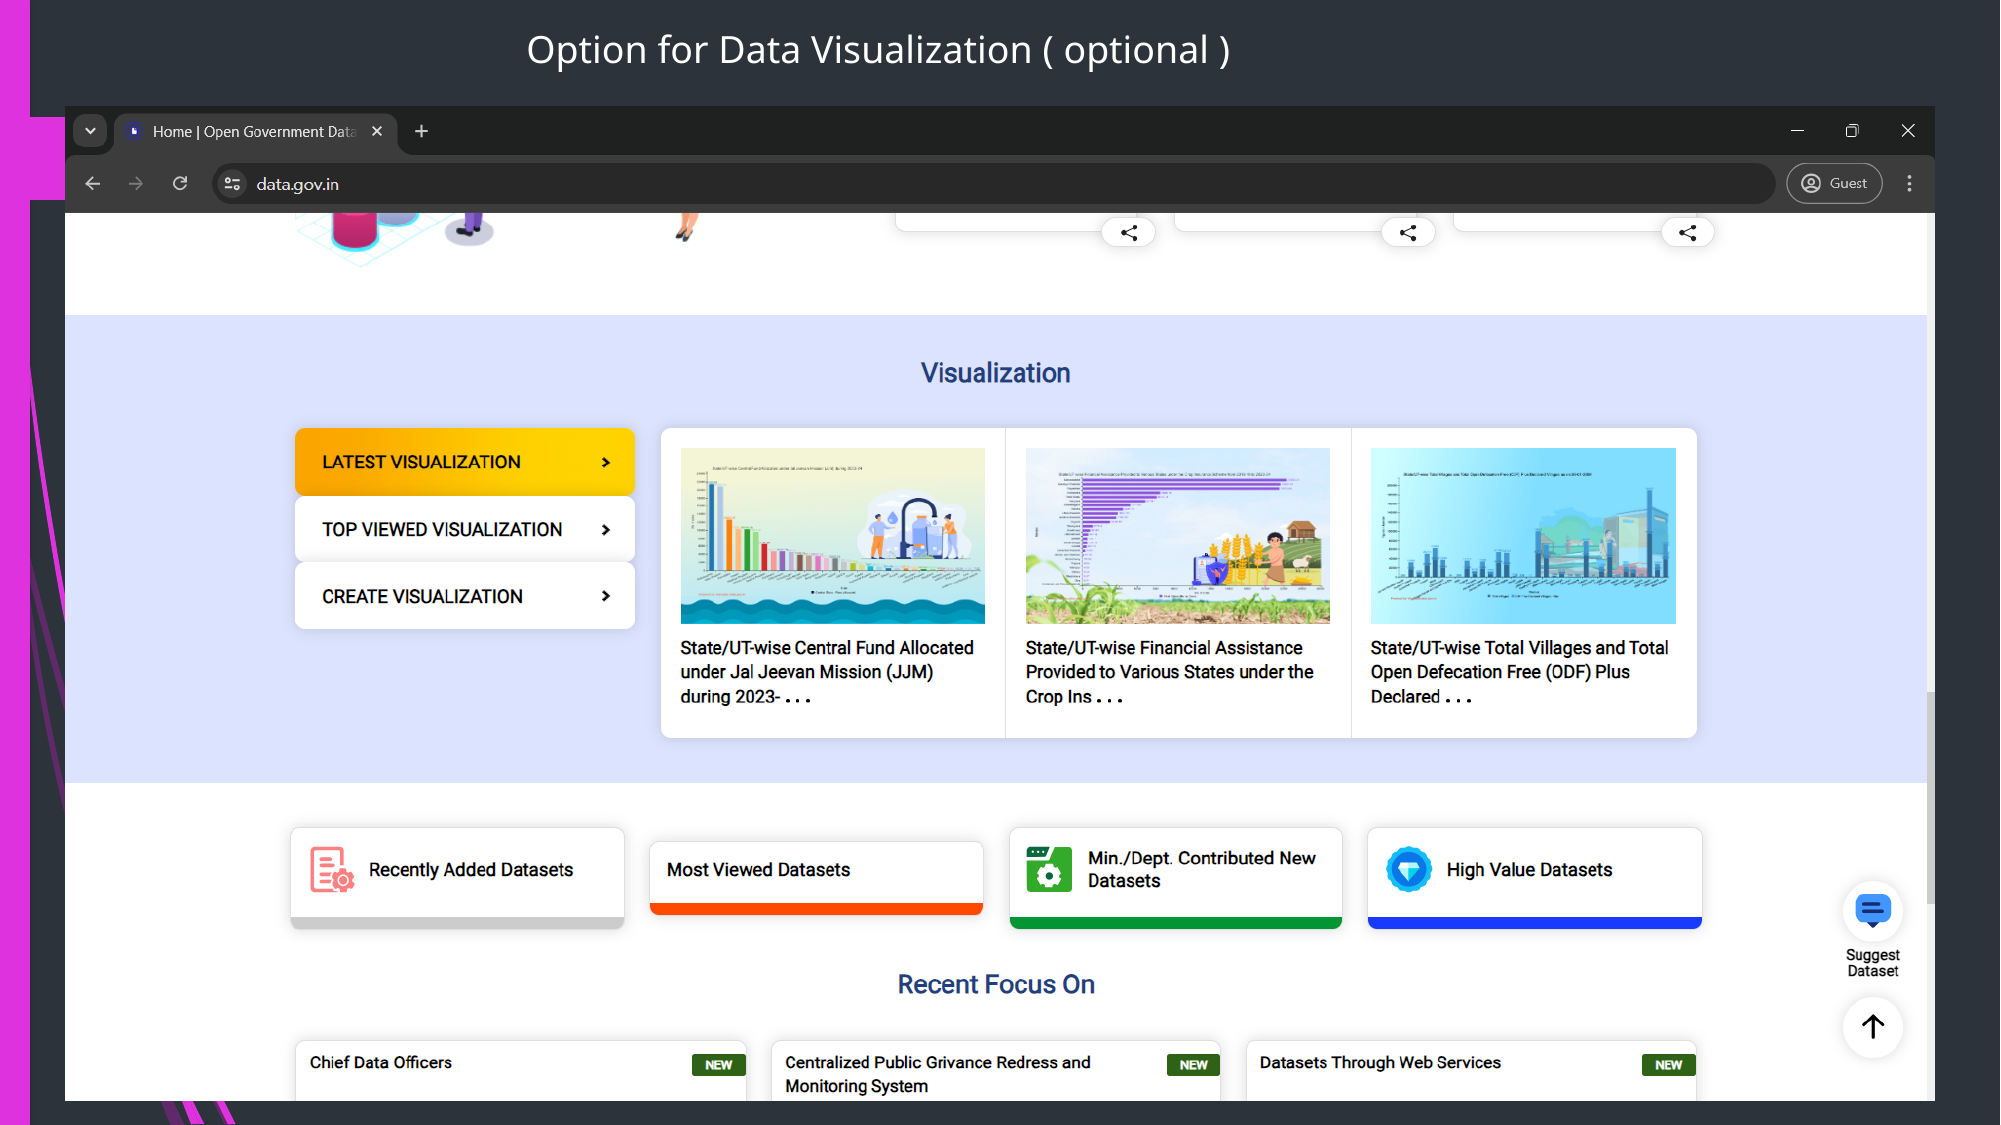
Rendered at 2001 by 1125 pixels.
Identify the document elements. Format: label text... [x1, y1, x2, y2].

picture [64, 106, 1936, 1101]
text_box Option for Data Visualization ( optional ) [511, 18, 1420, 78]
